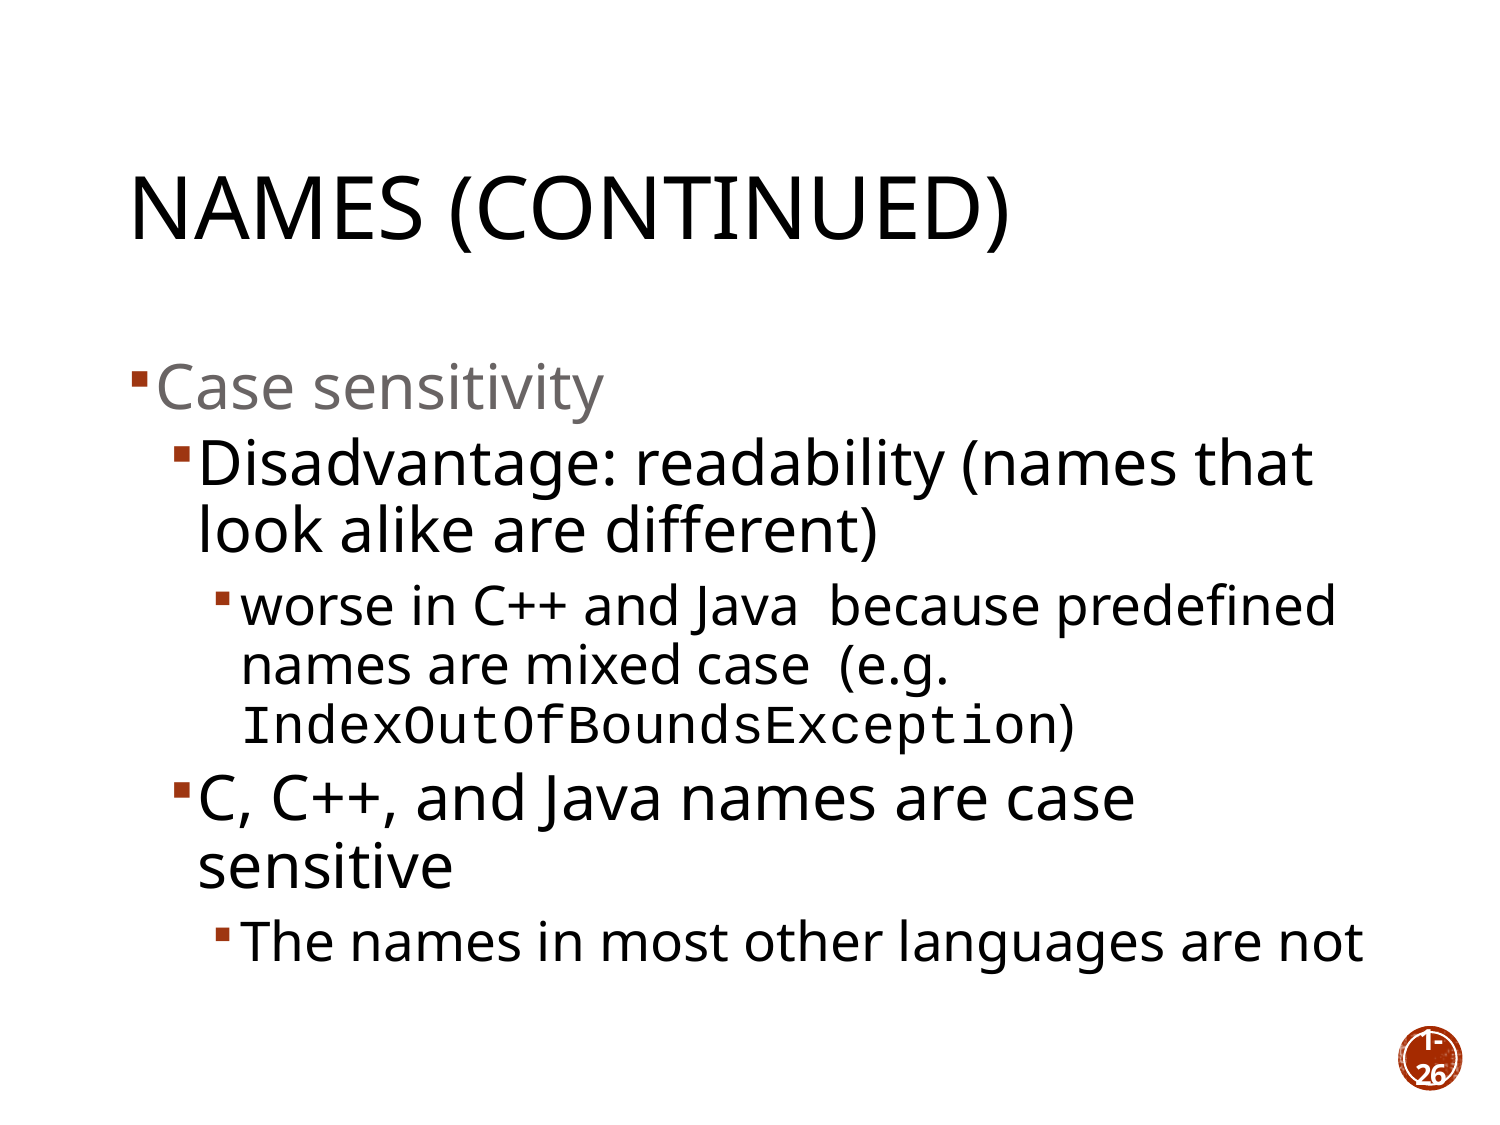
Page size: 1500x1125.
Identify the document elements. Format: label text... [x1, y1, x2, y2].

slide_number 1-26 [1391, 1028, 1471, 1089]
list Case sensitivity Disadvantage: readability (names that look alike are different) worse in C++ and Java because predefined names are mixed case (e.g. IndexOutOfBoundsException) C, C++, and Java names are case sensitive The names in most other languages are not [112, 348, 1388, 1013]
title Names (continued) [112, 79, 1388, 344]
